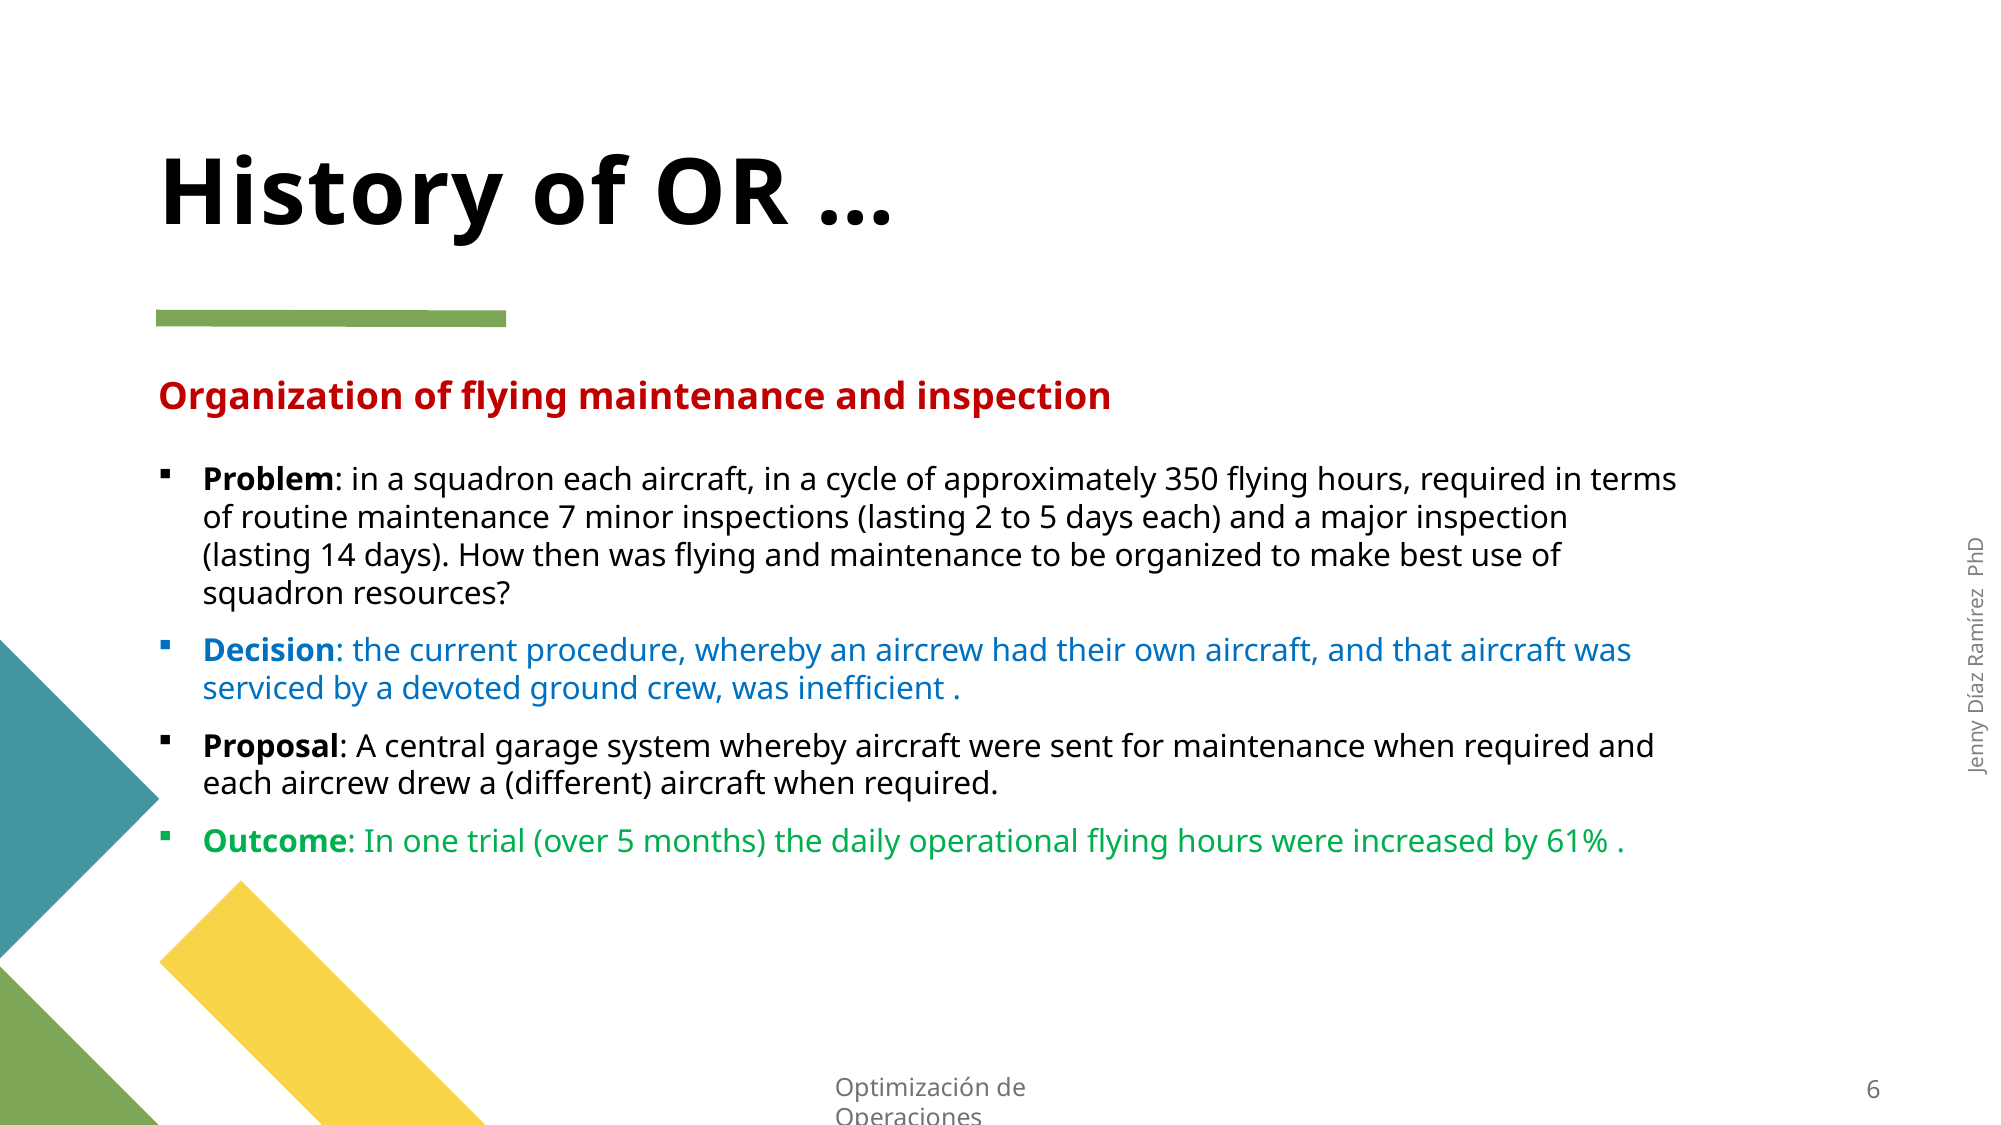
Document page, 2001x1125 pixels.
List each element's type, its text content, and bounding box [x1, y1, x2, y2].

list Problem: in a squadron each aircraft, in a cycle of approximately 350 flying hours, required in terms of routine maintenance 7 minor inspections (lasting 2 to 5 days each) and a major inspection (lasting 14 days). How then was flying and maintenance to be organized to make best use of squadron resources? Decision: the current procedure, whereby an aircrew had their own aircraft, and that aircraft was serviced by a devoted ground crew, was inefficient . Proposal: A central garage system whereby aircraft were sent for maintenance when required and each aircrew drew a (different) aircraft when required. Outcome: In one trial (over 5 months) the daily operational flying hours were increased by 61% . [158, 459, 1680, 865]
list Organization of flying maintenance and inspection [158, 377, 1844, 444]
slide_number 6 [1851, 1066, 1938, 1107]
footer Optimización de Operaciones [819, 1064, 1180, 1105]
title History of OR … [158, 144, 969, 245]
